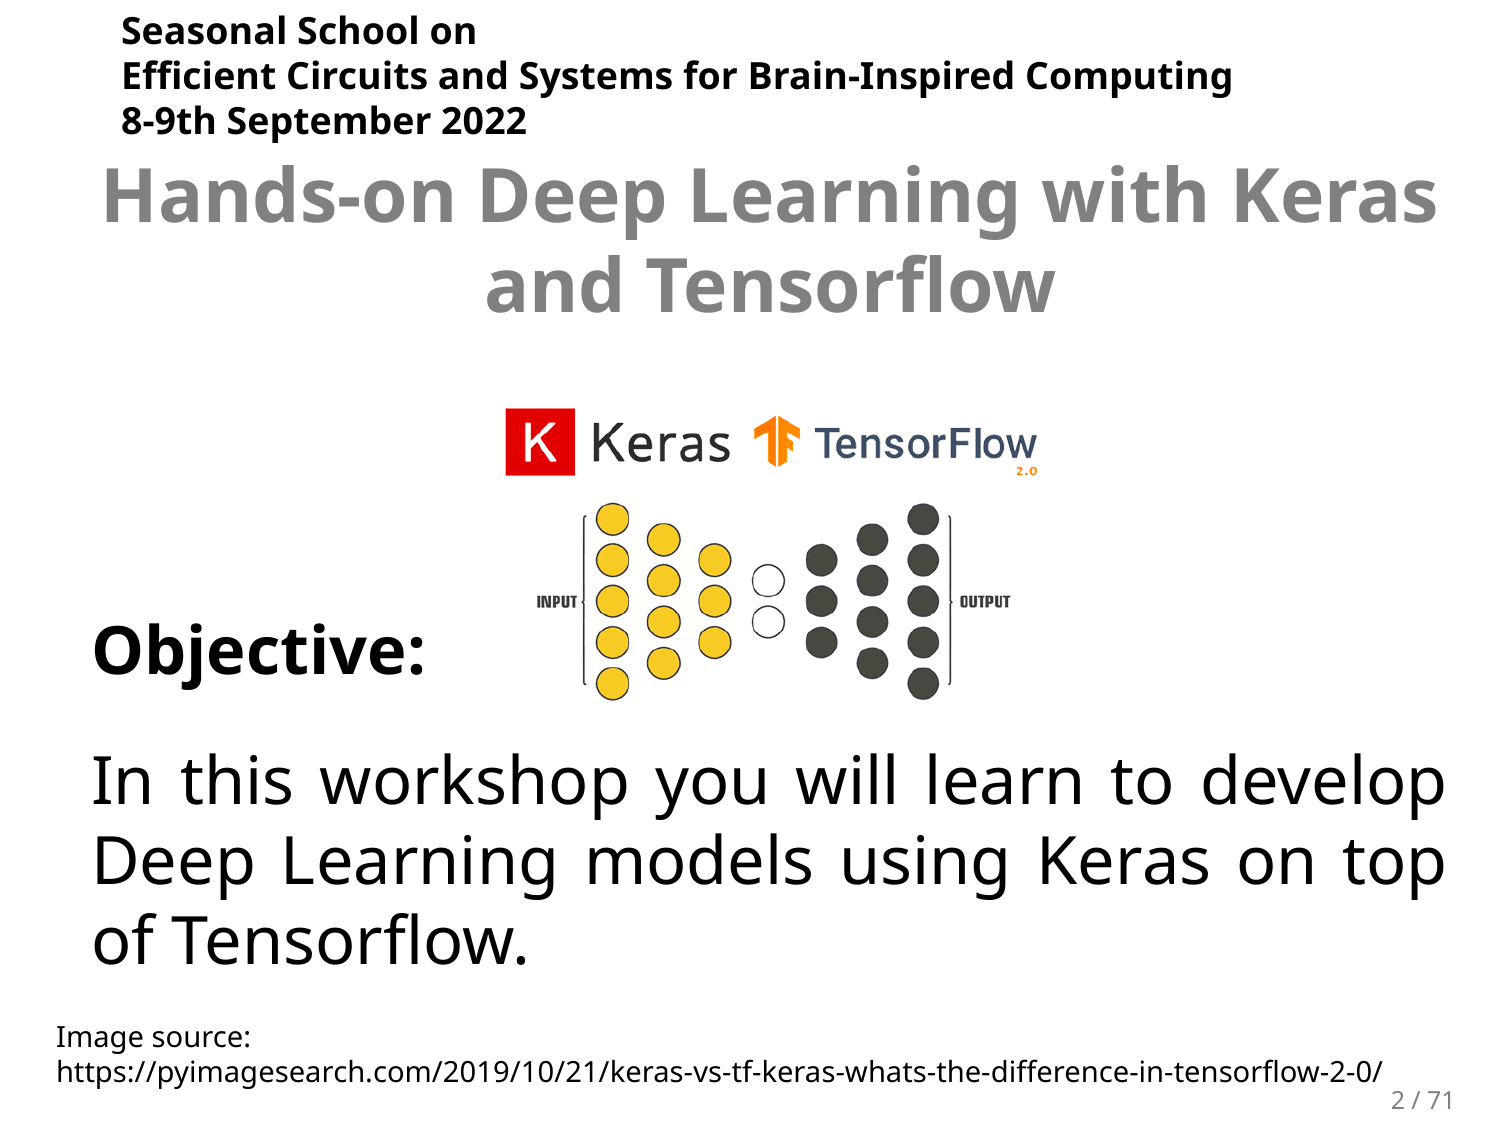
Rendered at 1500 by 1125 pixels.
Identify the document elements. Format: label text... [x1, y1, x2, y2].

text_box Seasonal School on Efficient Circuits and Systems for Brain-Inspired Computing 8-9th September 2022 [106, 0, 1394, 150]
picture [486, 361, 1055, 740]
text_box Image source: https://pyimagesearch.com/2019/10/21/keras-vs-tf-keras-whats-the-difference-in-tensorflow-2-0/ [41, 1011, 1500, 1096]
text_box Hands-on Deep Learning with Keras and Tensorflow Objective: In this workshop you will learn to develop Deep Learning models using Keras on top of Tensorflow. [76, 140, 1465, 985]
